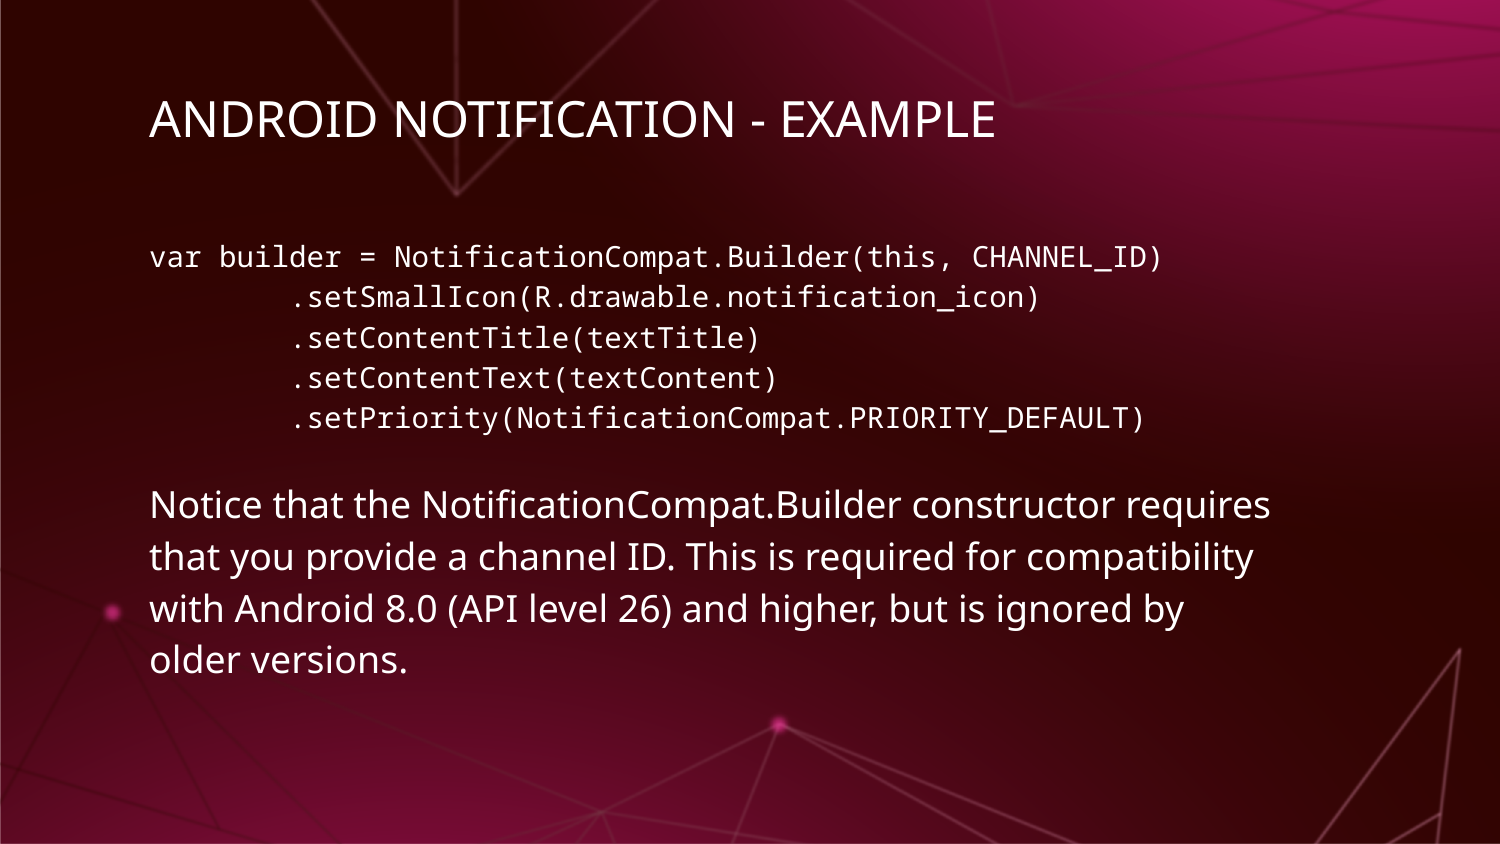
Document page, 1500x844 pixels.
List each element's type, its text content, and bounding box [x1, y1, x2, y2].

list var builder = NotificationCompat.Builder(this, CHANNEL_ID) .setSmallIcon(R.drawable.notification_icon) .setContentTitle(textTitle) .setContentText(textContent) .setPriority(NotificationCompat.PRIORITY_DEFAULT) Notice that the NotificationCompat.Builder constructor requires that you provide a channel ID. This is required for compatibility with Android 8.0 (API level 26) and higher, but is ignored by older versions. [134, 218, 1294, 712]
title ANDROID NOTIFICATION - EXAMPLE [134, 72, 1210, 206]
picture [0, 0, 1500, 844]
